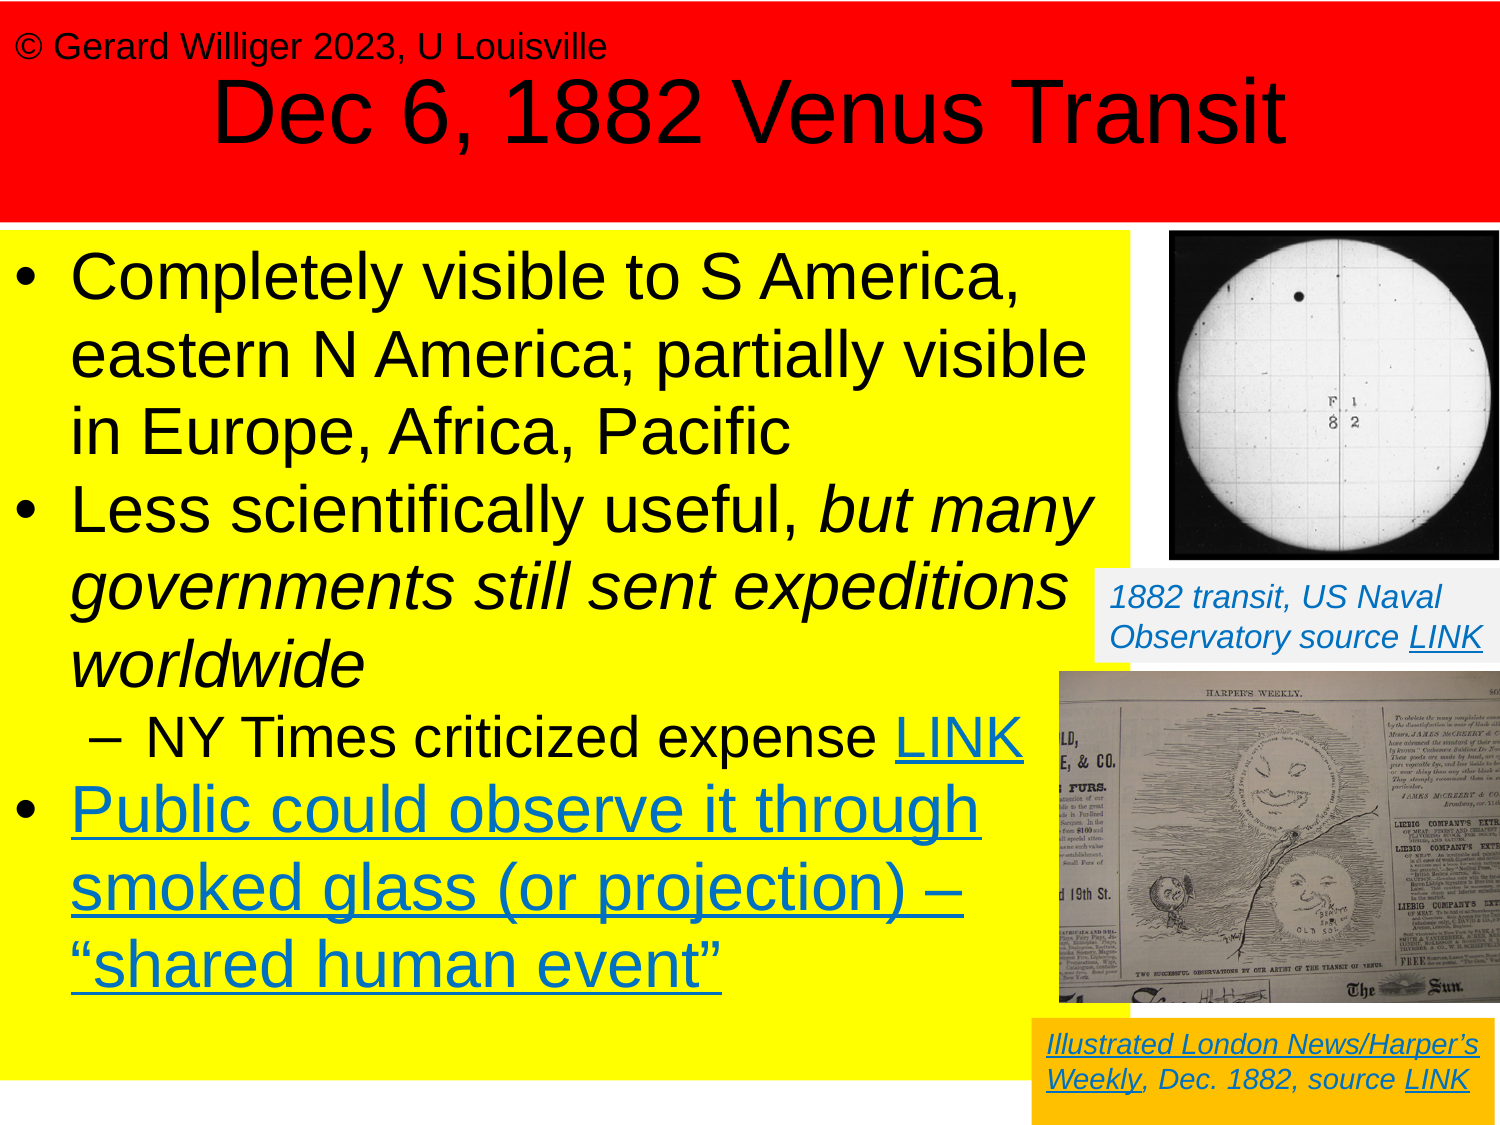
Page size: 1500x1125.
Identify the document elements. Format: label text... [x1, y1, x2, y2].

title Dec 6, 1882 Venus Transit [0, 1, 1500, 223]
list Completely visible to S America, eastern N America; partially visible in Europe, Africa, Pacific Less scientifically useful, but many governments still sent expeditions worldwide NY Times criticized expense LINK Public could observe it through smoked glass (or projection) – “shared human event” [0, 230, 1131, 1081]
picture [1169, 229, 1500, 561]
text_box © Gerard Williger 2023, U Louisville [0, 14, 625, 75]
text_box 1882 transit, US Naval Observatory source LINK [1094, 568, 1500, 663]
picture [1059, 671, 1500, 1003]
text_box Illustrated London News/Harper’s Weekly, Dec. 1882, source LINK [1031, 1017, 1495, 1125]
